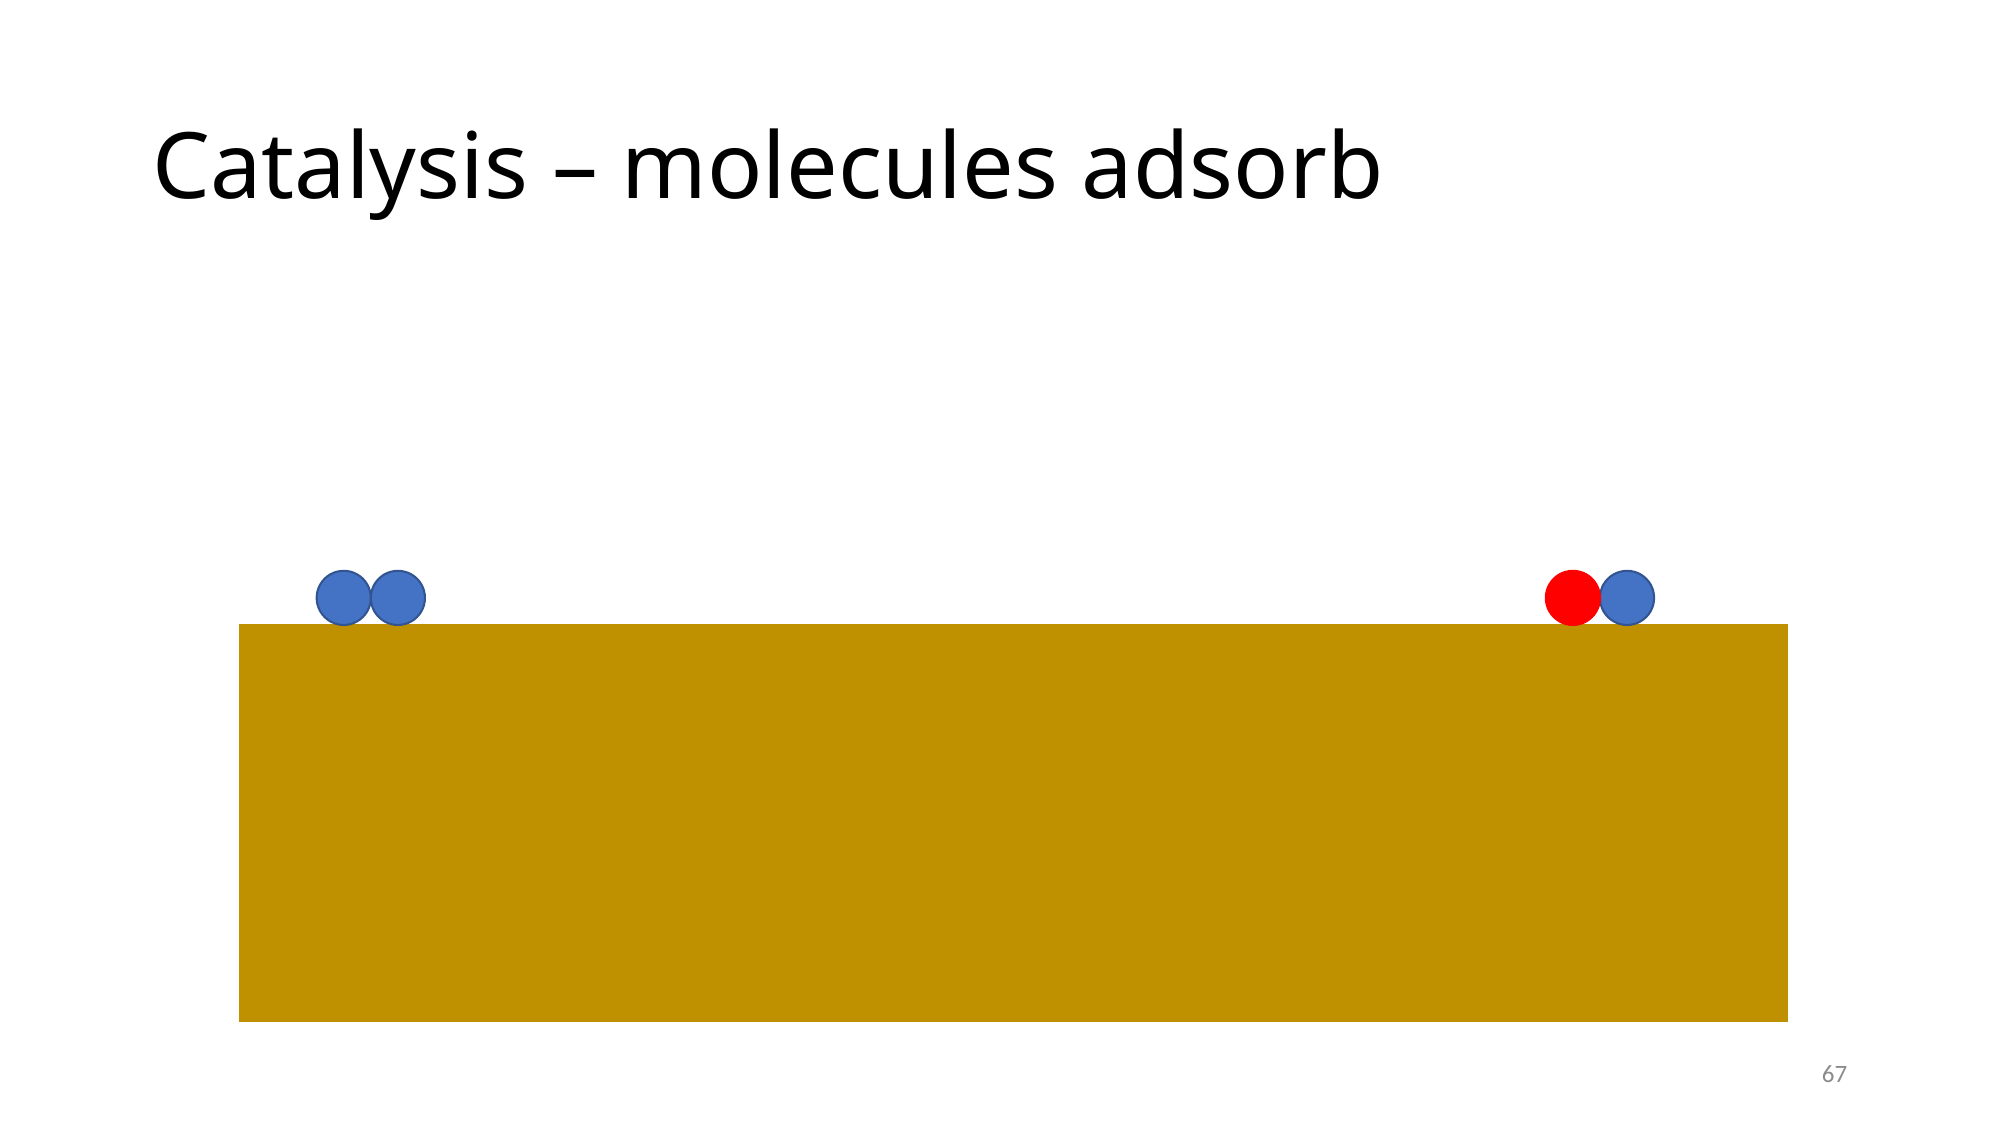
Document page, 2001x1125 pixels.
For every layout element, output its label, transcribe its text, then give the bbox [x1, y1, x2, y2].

text_box [371, 569, 426, 627]
text_box [315, 569, 372, 627]
text_box [1544, 569, 1602, 627]
slide_number 66 [1412, 1042, 1863, 1103]
text_box [1600, 569, 1656, 627]
text_box [239, 624, 1788, 1022]
title Catalysis – molecules adsorb [137, 59, 1863, 278]
